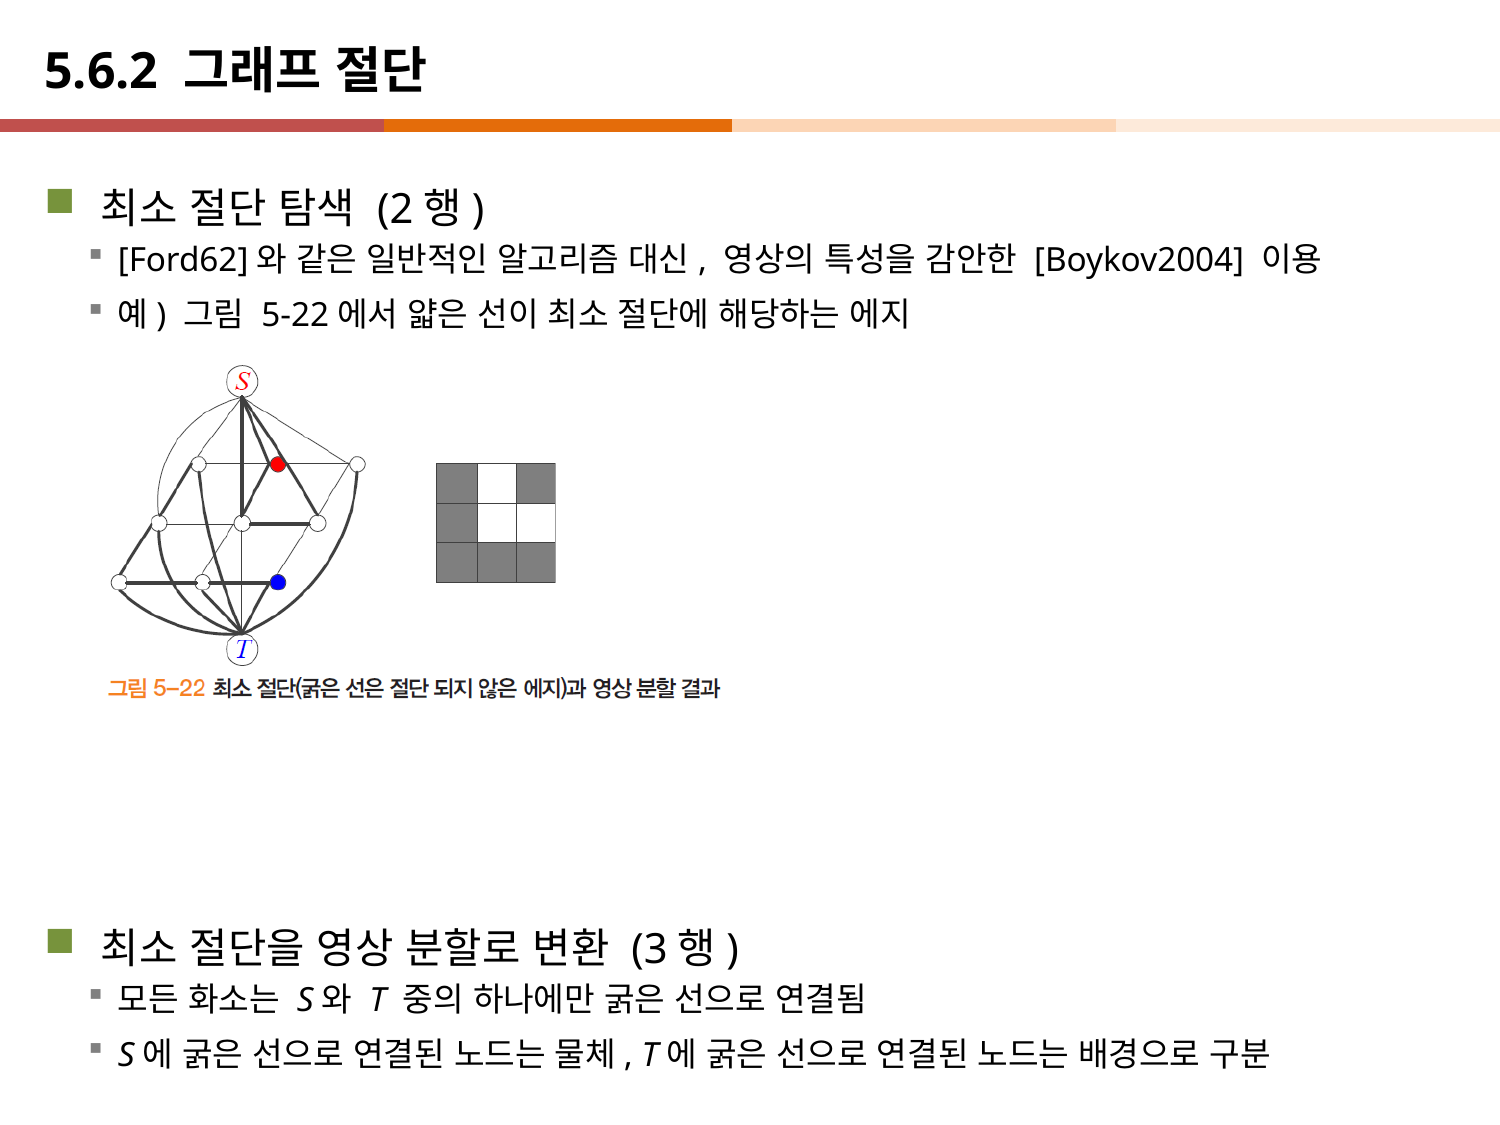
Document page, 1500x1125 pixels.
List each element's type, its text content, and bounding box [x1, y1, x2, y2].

picture [76, 361, 732, 718]
list 최소 절단 탐색 (2행) [Ford62]와 같은 일반적인 알고리즘 대신, 영상의 특성을 감안한 [Boykov2004] 이용 예) 그림 5-22에서 얇은 선이 최소 절단에 해당하는 에지 최소 절단을 영상 분할로 변환 (3행) 모든 화소는 S와 T 중의 하나에만 굵은 선으로 연결됨 S에 굵은 선으로 연결된 노드는 물체, T에 굵은 선으로 연결된 노드는 배경으로 구분 [29, 148, 1471, 1083]
title 5.6.2 그래프 절단 [29, 23, 1270, 114]
